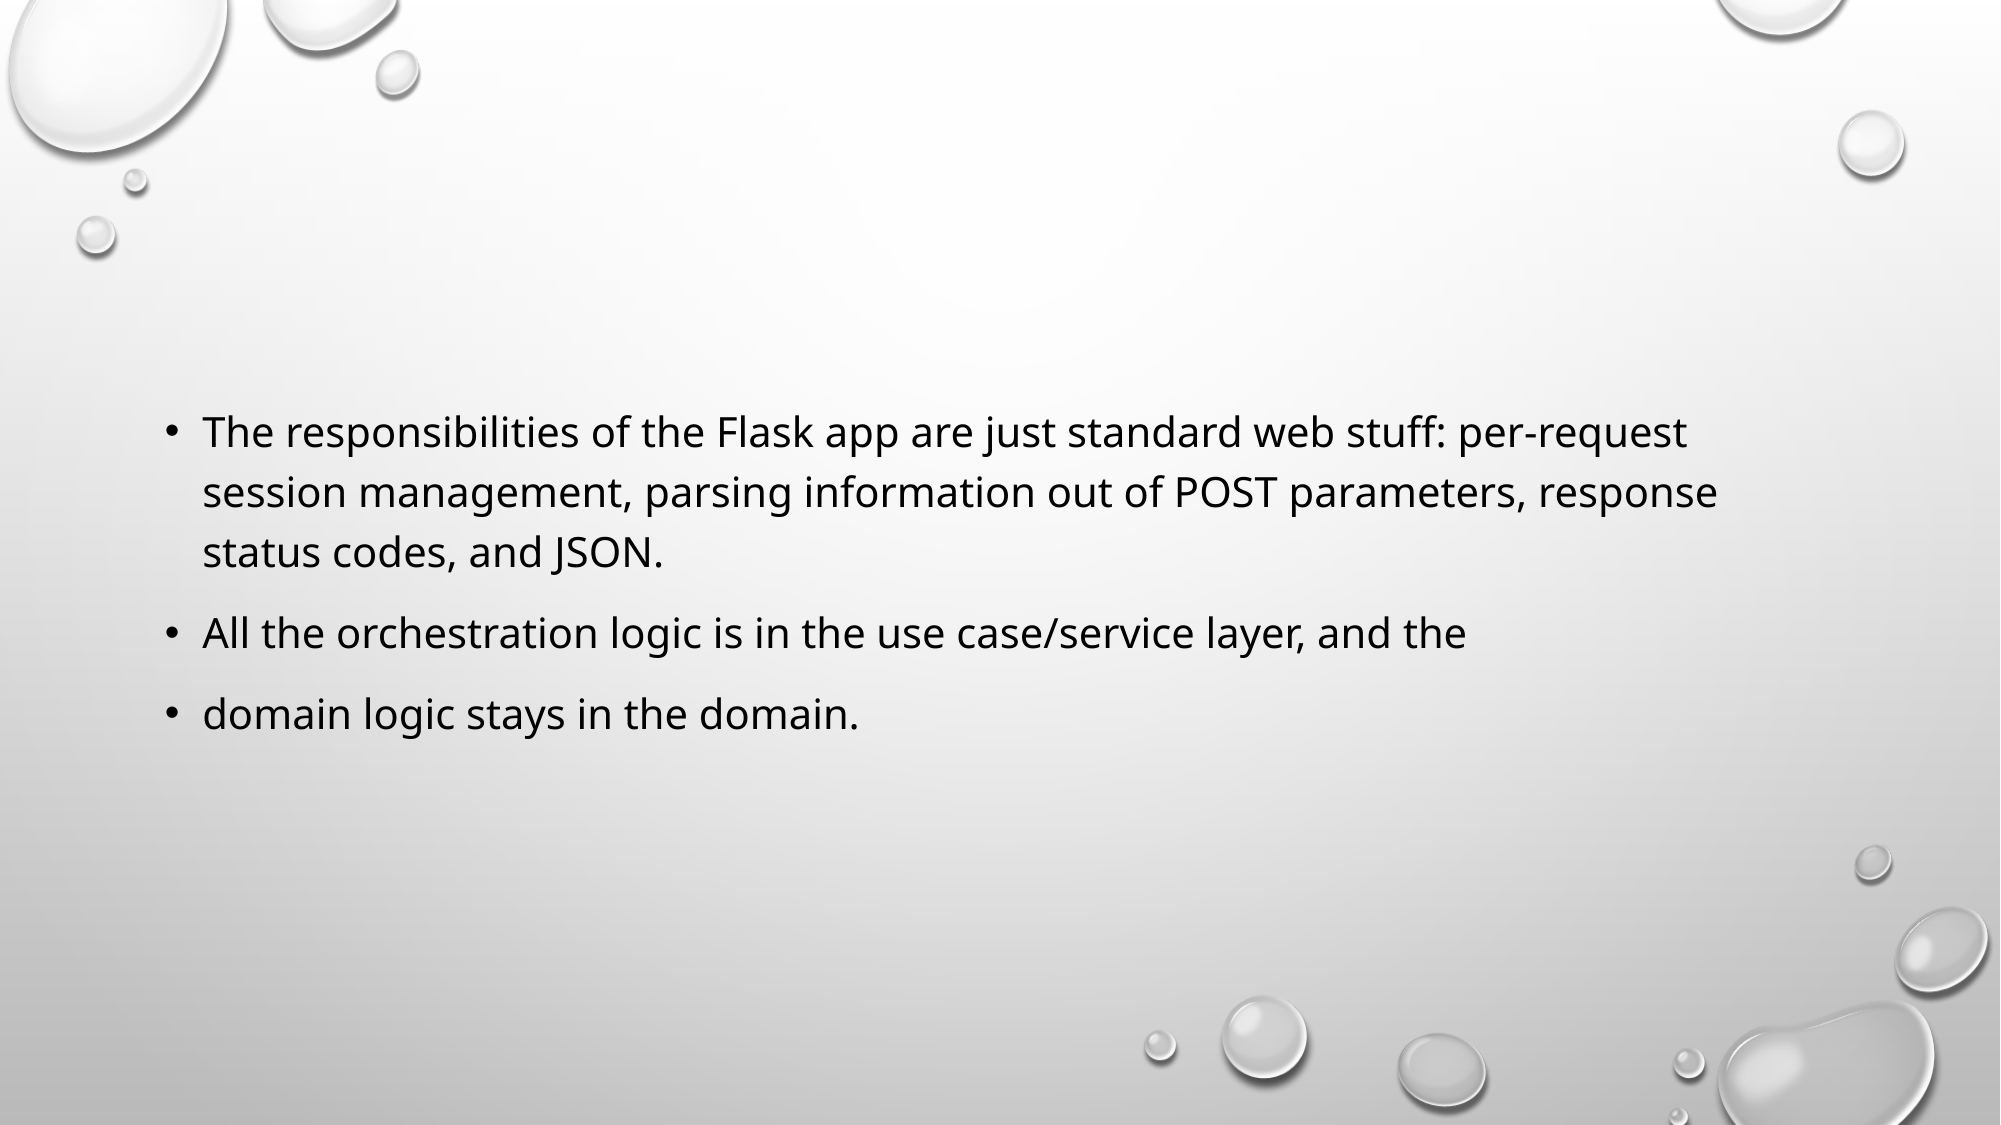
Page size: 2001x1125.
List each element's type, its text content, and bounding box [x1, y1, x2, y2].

picture [0, 0, 2000, 1125]
list The responsibilities of the Flask app are just standard web stuff: per-request session management, parsing information out of POST parameters, response status codes, and JSON. All the orchestration logic is in the use case/service layer, and the domain logic stays in the domain. [149, 388, 1850, 950]
